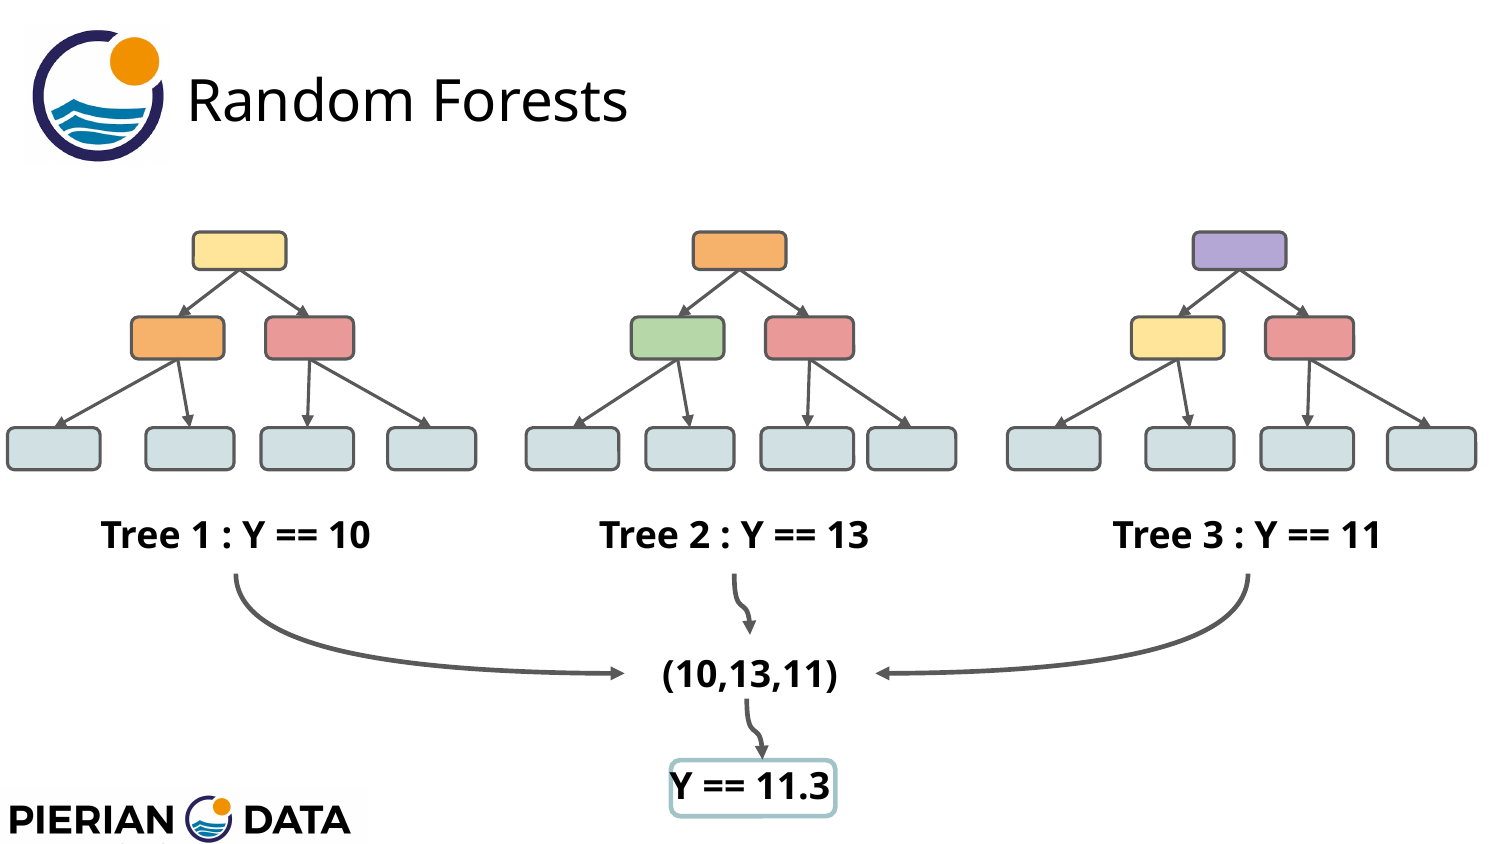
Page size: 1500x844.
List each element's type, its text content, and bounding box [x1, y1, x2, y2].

text_box [265, 316, 354, 359]
text_box Tree 3 : Y == 11 [1116, 496, 1431, 574]
title Random Forests [176, 48, 1449, 143]
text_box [177, 358, 191, 428]
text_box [239, 269, 310, 318]
text_box [260, 427, 354, 470]
text_box [1387, 427, 1476, 470]
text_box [677, 269, 737, 318]
picture [24, 24, 172, 167]
picture [0, 787, 368, 844]
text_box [723, 721, 786, 738]
text_box [526, 427, 619, 470]
text_box Y == 11.3 [624, 747, 876, 825]
text_box [145, 427, 235, 470]
text_box [760, 427, 854, 470]
text_box (10,13,11) [624, 634, 876, 713]
text_box [131, 316, 225, 359]
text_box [1011, 436, 1112, 811]
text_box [809, 358, 912, 428]
text_box [867, 427, 956, 470]
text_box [739, 269, 810, 318]
text_box Tree 2 : Y == 13 [552, 496, 917, 574]
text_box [380, 428, 481, 819]
text_box [1007, 427, 1050, 439]
text_box [693, 231, 786, 267]
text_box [1239, 269, 1310, 318]
text_box [1260, 427, 1354, 470]
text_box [1053, 358, 1176, 428]
text_box [645, 427, 735, 470]
text_box [1265, 316, 1354, 359]
text_box [631, 316, 725, 359]
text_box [1309, 358, 1432, 428]
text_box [309, 358, 432, 428]
text_box [1193, 231, 1286, 267]
text_box [1131, 316, 1225, 359]
text_box [765, 316, 854, 359]
text_box [193, 231, 286, 267]
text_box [177, 269, 237, 318]
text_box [711, 596, 773, 613]
text_box [7, 427, 101, 470]
text_box Tree 1 : Y == 10 [76, 496, 375, 574]
text_box [1145, 427, 1235, 470]
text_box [572, 358, 676, 428]
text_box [1177, 358, 1191, 428]
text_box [1177, 269, 1237, 318]
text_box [53, 358, 176, 428]
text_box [677, 358, 691, 428]
table_header [1050, 427, 1101, 436]
